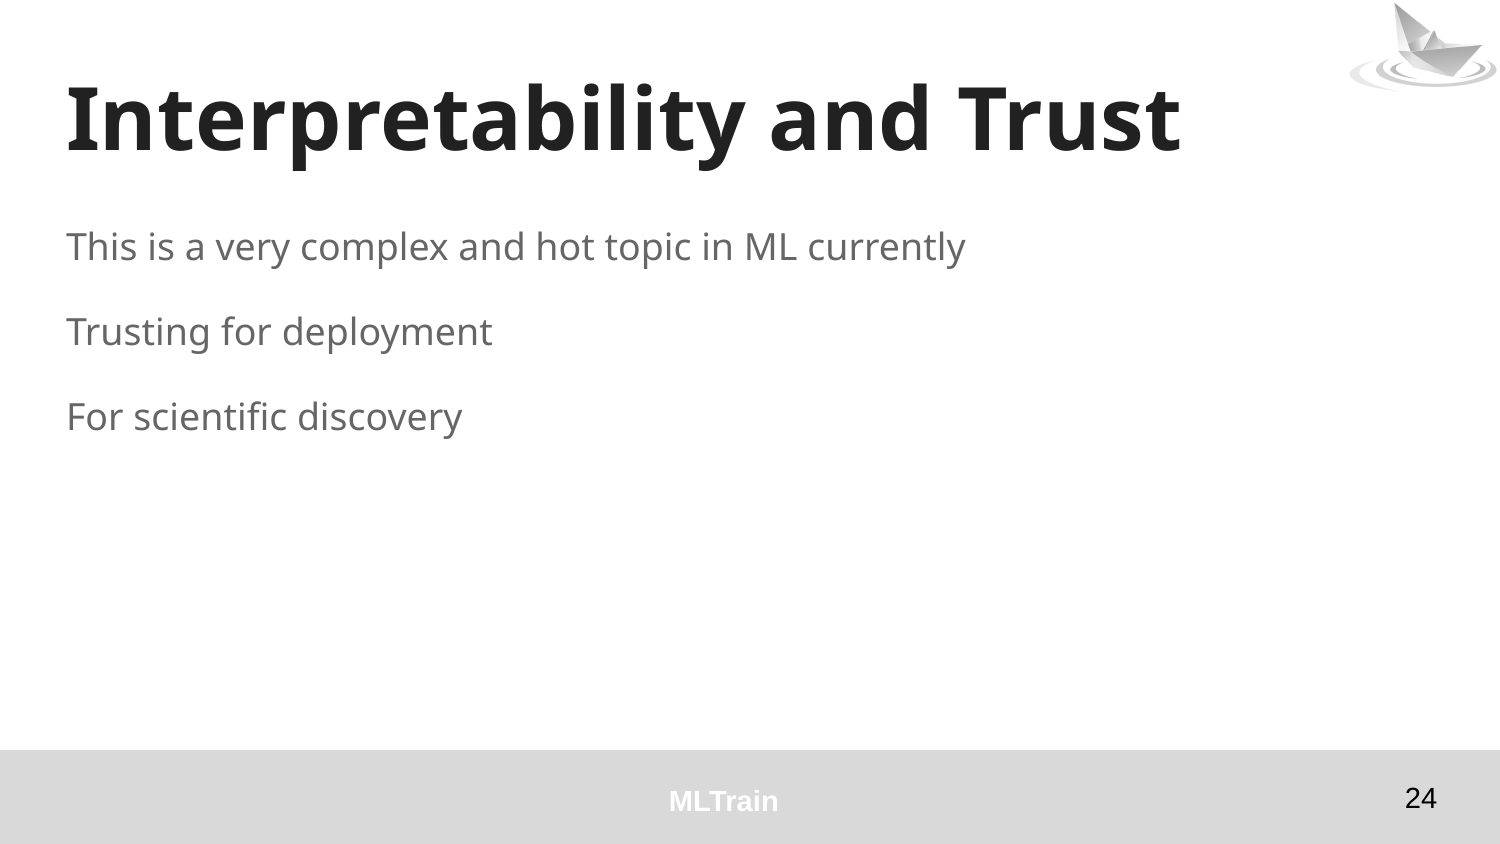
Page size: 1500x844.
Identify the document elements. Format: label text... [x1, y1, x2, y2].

slide_number ‹#› [1389, 764, 1480, 830]
list This is a very complex and hot topic in ML currently Trusting for deployment For scientific discovery [51, 201, 1449, 743]
title Interpretability and Trust [51, 48, 1449, 180]
picture [1346, 0, 1500, 95]
